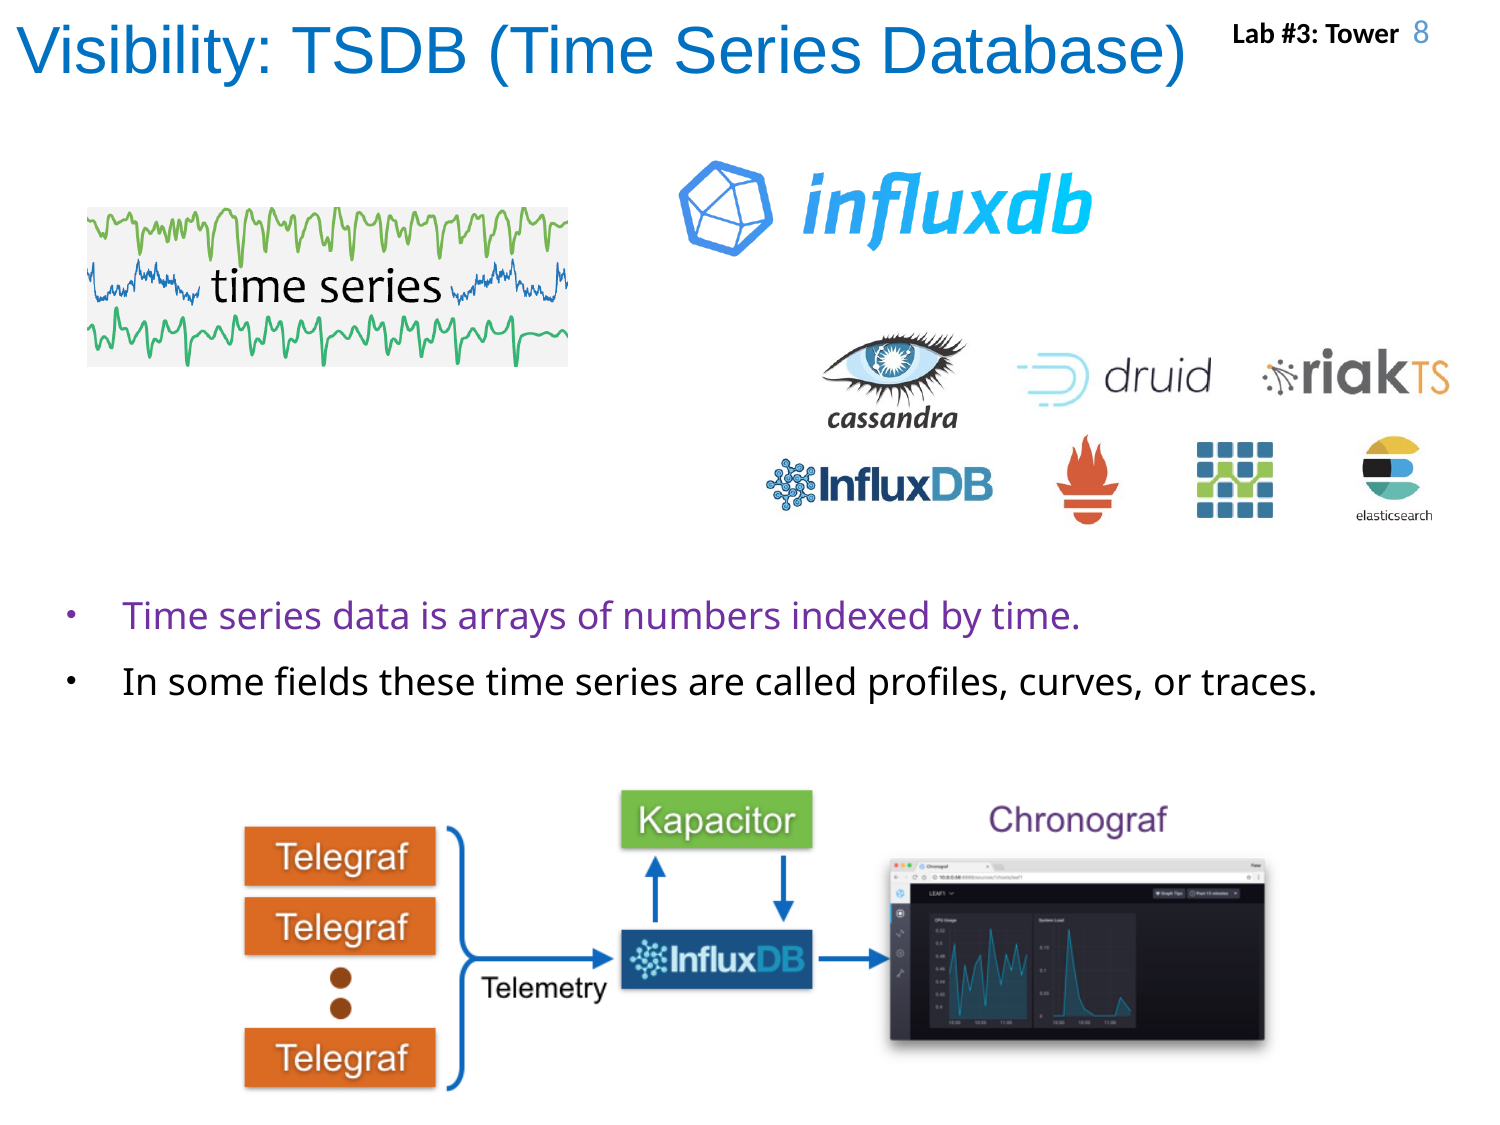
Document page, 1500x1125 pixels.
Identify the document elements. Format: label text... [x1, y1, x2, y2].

picture [87, 207, 568, 367]
text_box Time series data is arrays of numbers indexed by time. In some fields these time series are called profiles, curves, or traces. [51, 584, 1407, 1125]
picture [665, 150, 1106, 265]
picture [761, 327, 1466, 538]
text_box Visibility: TSDB (Time Series Database) [1, 0, 1500, 95]
picture [231, 774, 1281, 1101]
